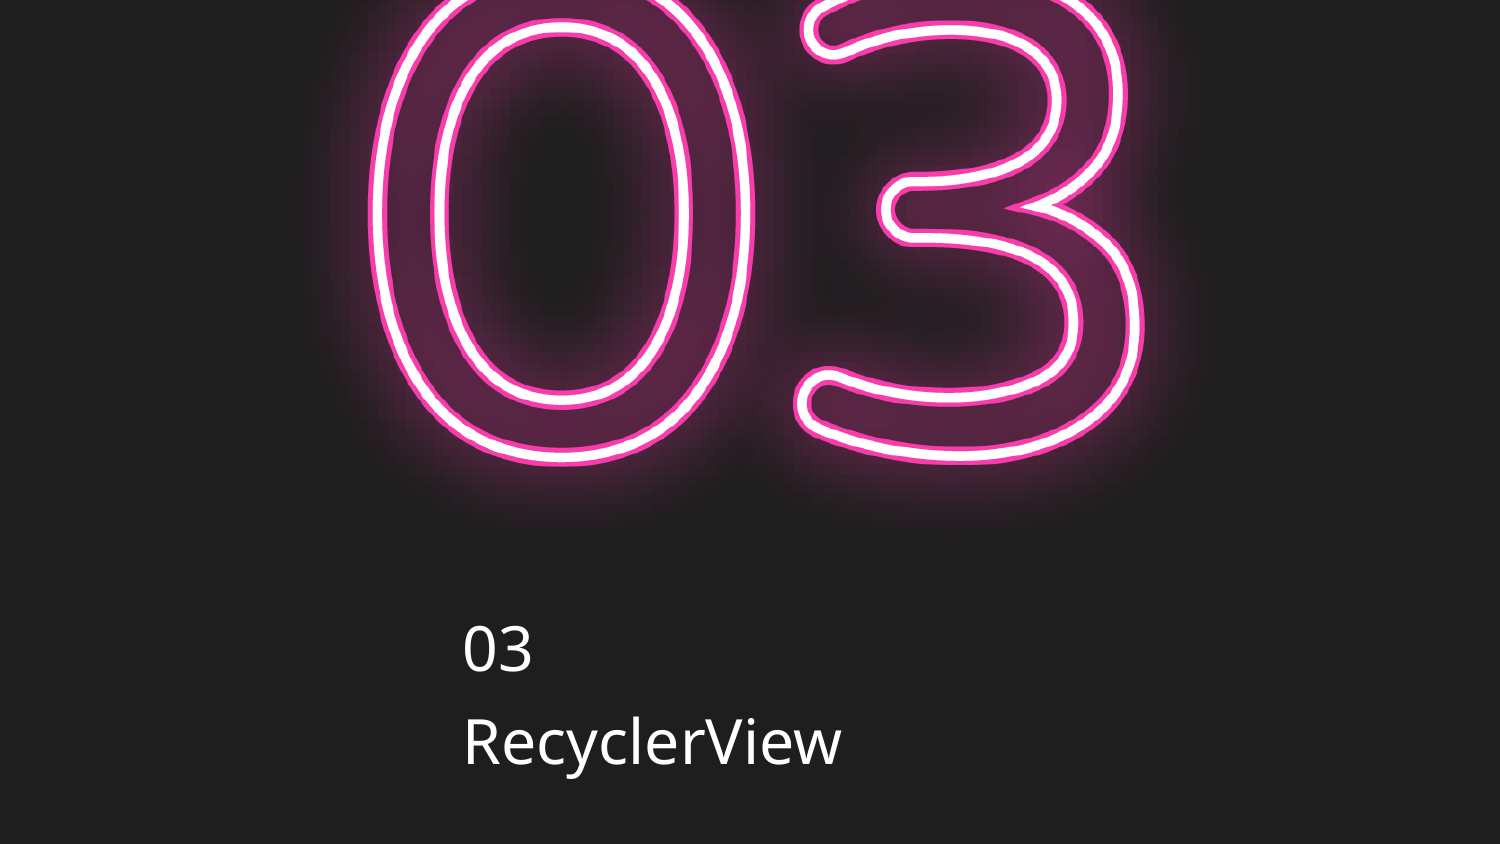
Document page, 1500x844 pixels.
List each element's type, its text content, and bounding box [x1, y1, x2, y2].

title 03 [447, 598, 736, 694]
title RecyclerView [447, 696, 915, 792]
picture [244, 0, 1261, 537]
